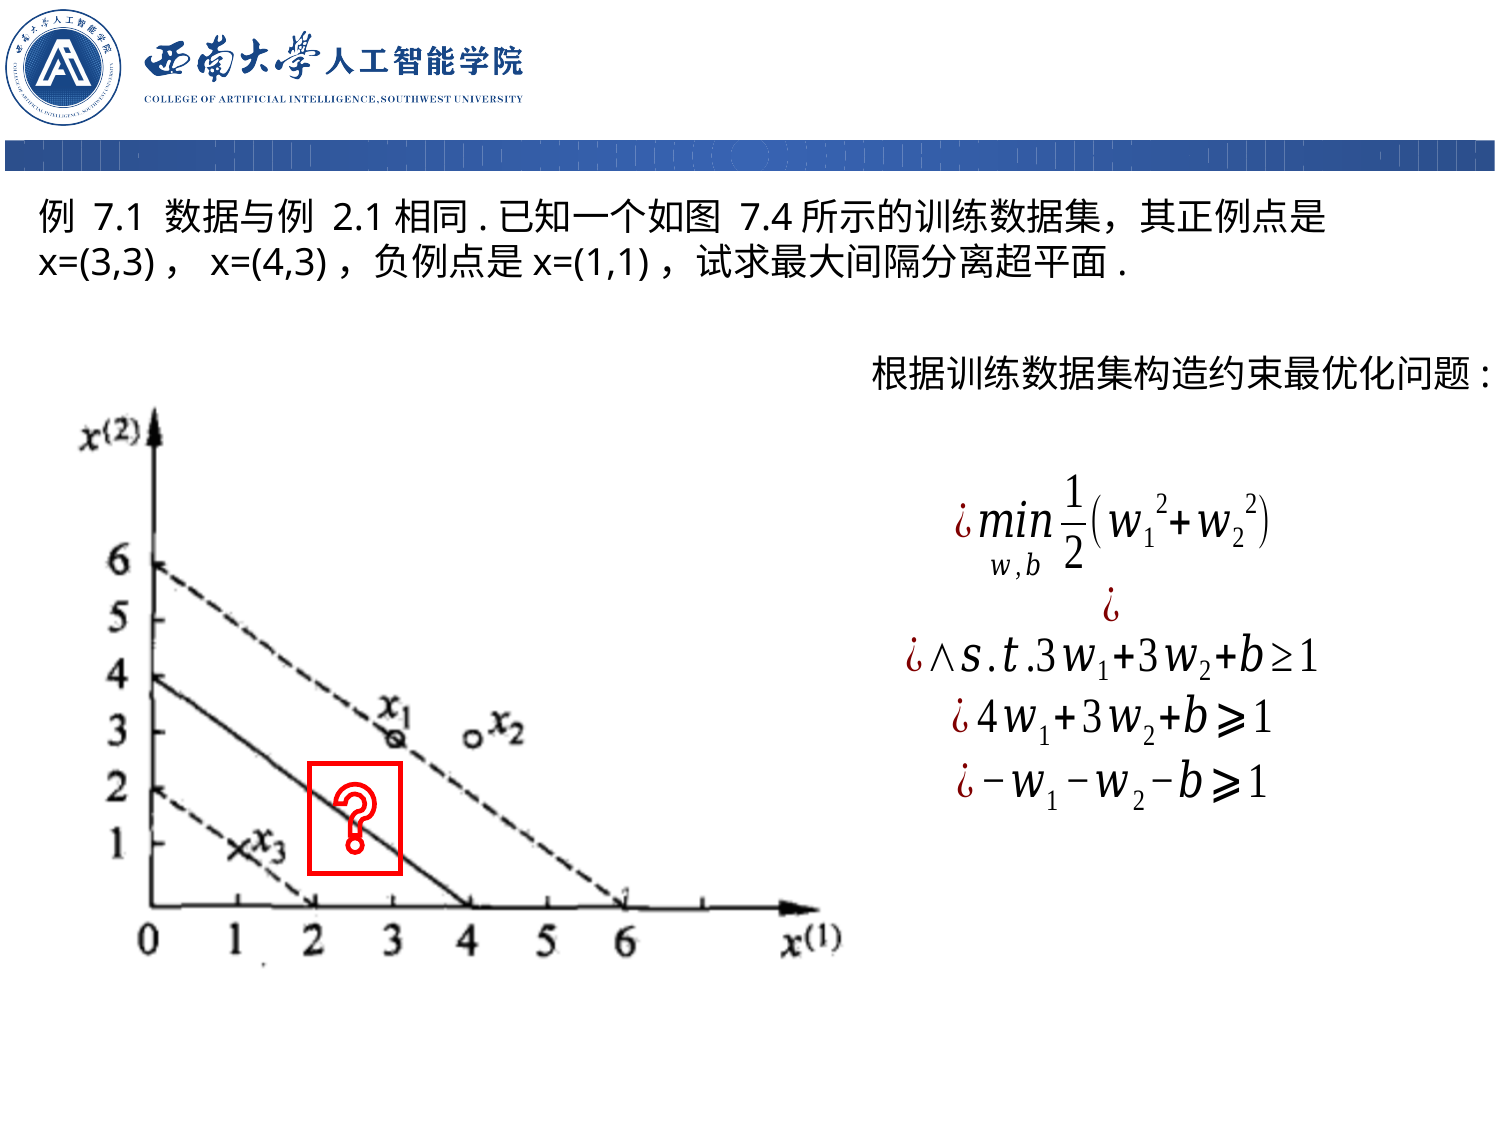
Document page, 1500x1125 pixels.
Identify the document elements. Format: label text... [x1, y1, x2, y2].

picture [5, 9, 523, 126]
text_box [4, 139, 1496, 172]
text_box 根据训练数据集构造约束最优化问题: [856, 342, 1500, 403]
text_box 例 7.1 数据与例 2.1相同.已知一个如图 7.4所示的训练数据集，其正例点是x=(3,3)，x=(4,3)，负例点是x=(1,1)，试求最大间隔分离超平面. [23, 185, 1474, 291]
picture [23, 373, 906, 985]
